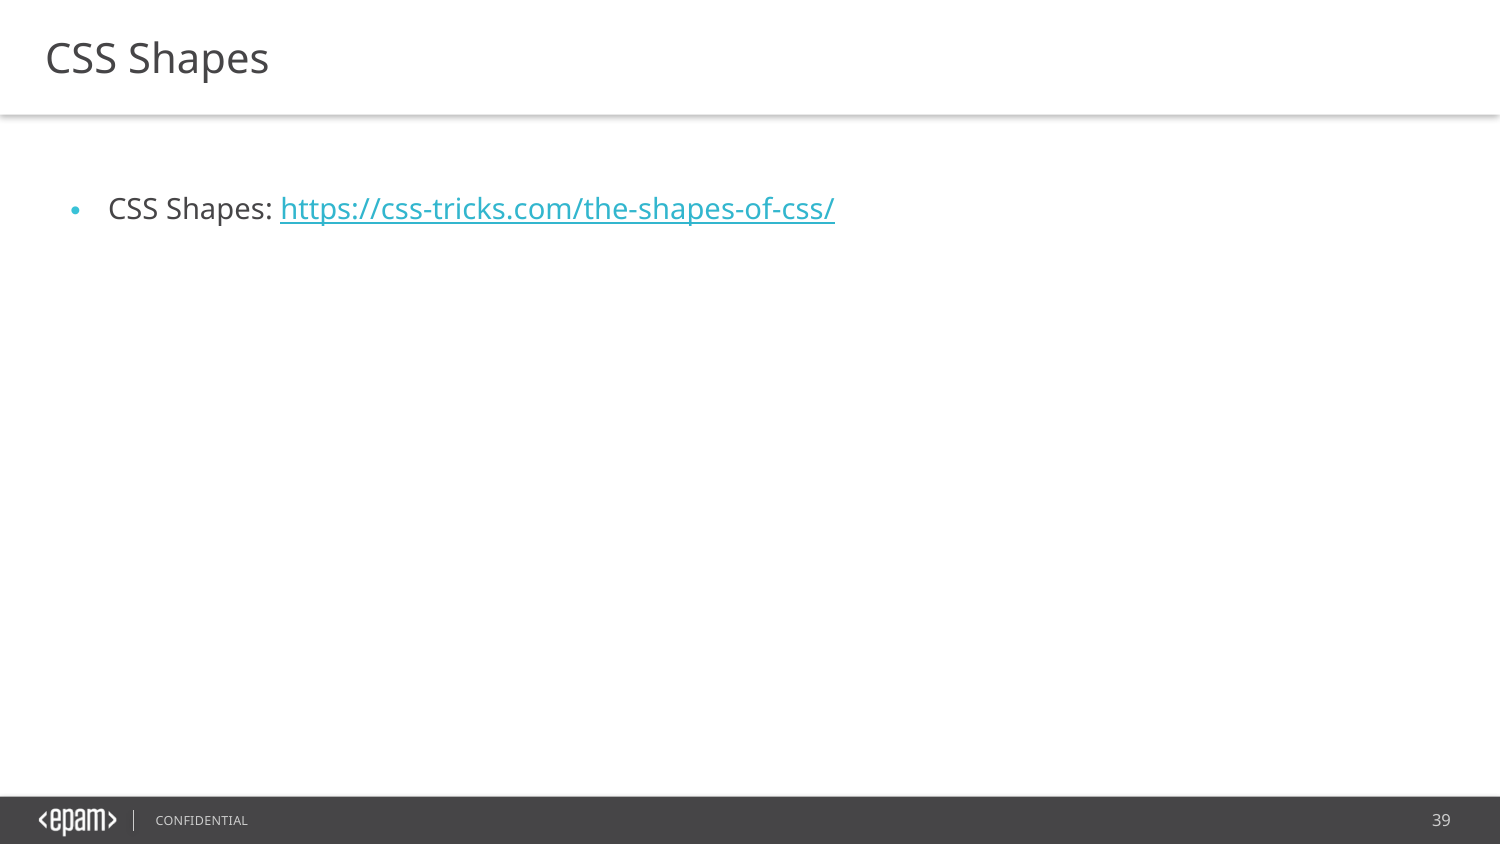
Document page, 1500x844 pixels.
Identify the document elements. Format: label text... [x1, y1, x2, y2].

list CSS Shapes: https://css-tricks.com/the-shapes-of-css/ [59, 177, 1430, 733]
list CSS Shapes [0, 0, 1500, 115]
picture [38, 808, 117, 837]
